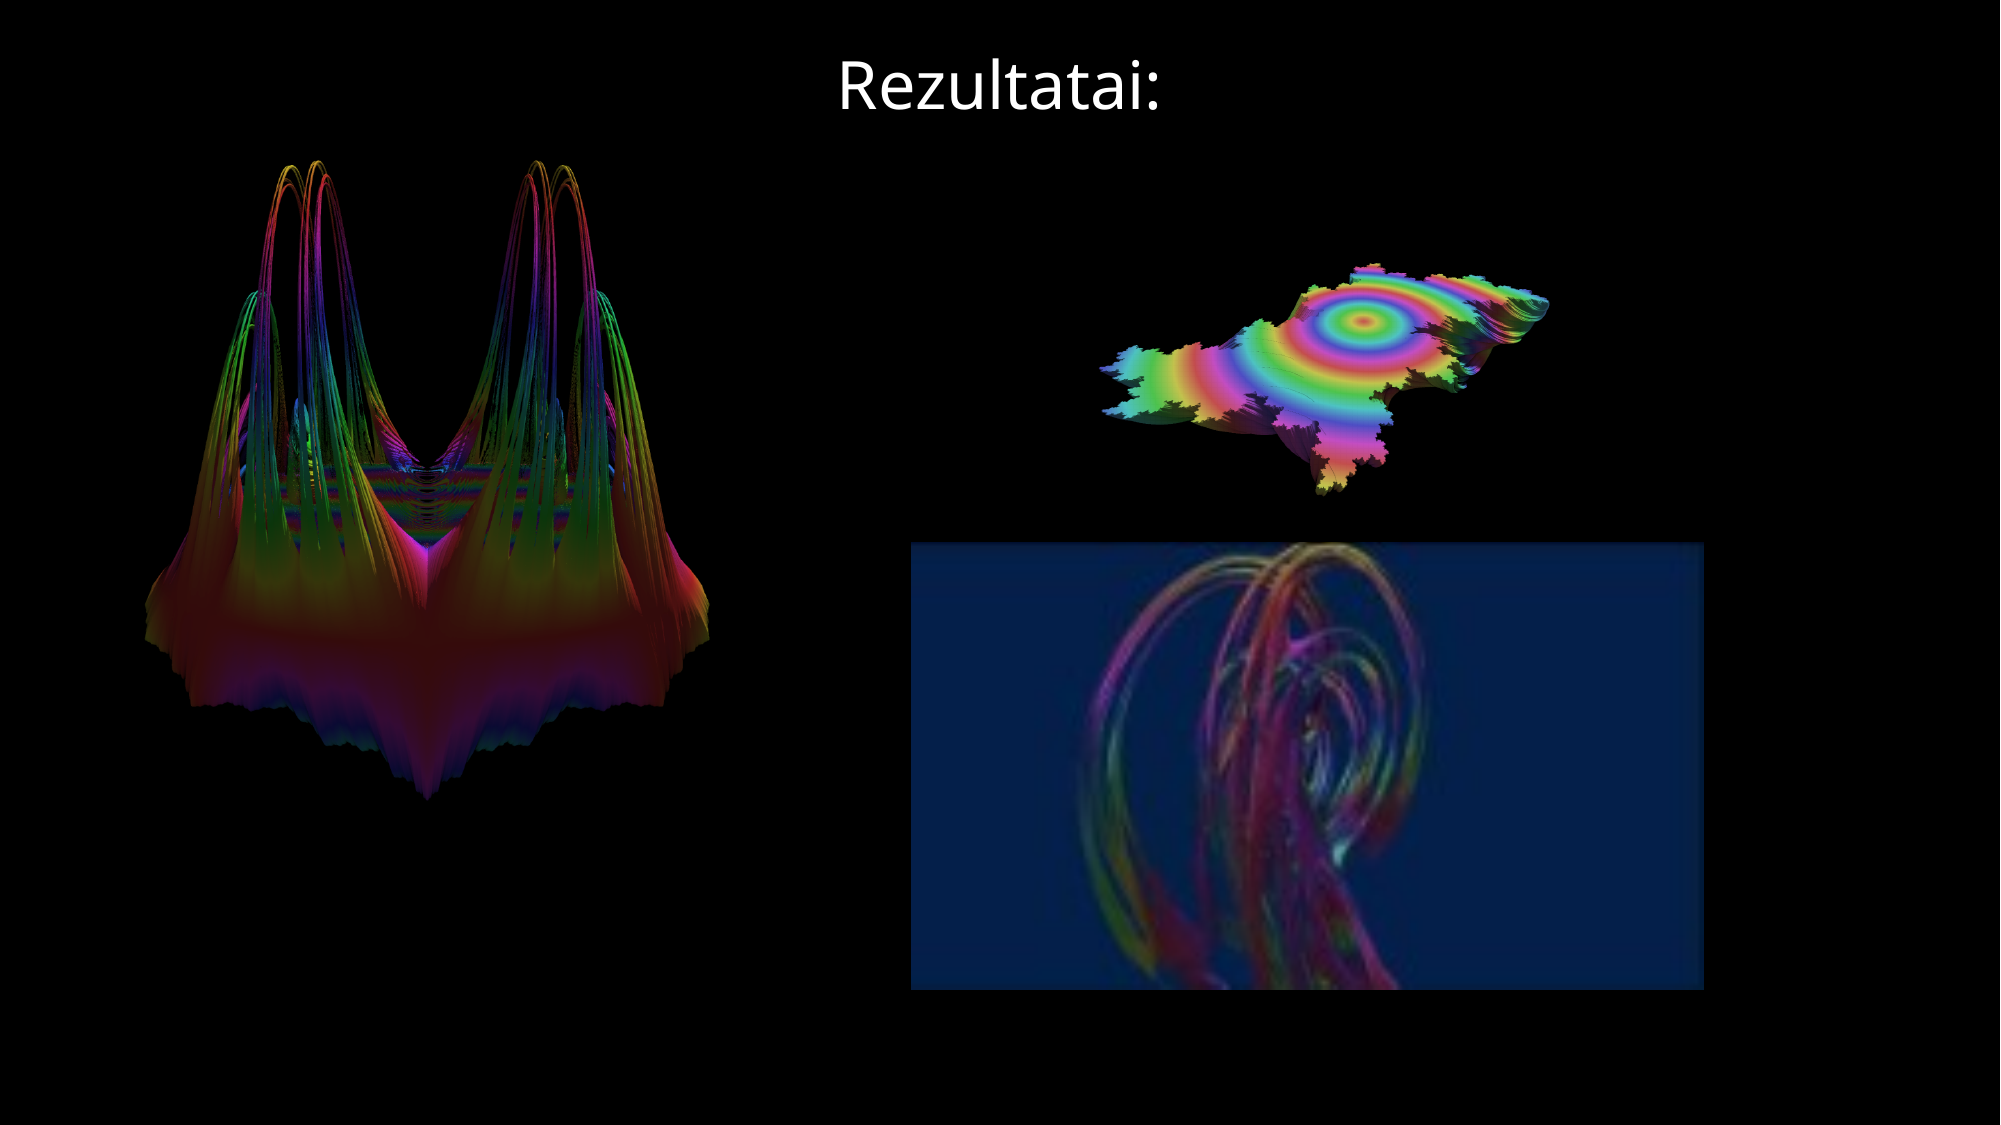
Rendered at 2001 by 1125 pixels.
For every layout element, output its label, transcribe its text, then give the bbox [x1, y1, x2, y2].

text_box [911, 541, 1705, 991]
subtitle Rezultatai: [241, 43, 1759, 1021]
picture [109, 126, 743, 824]
picture [1083, 190, 1593, 525]
